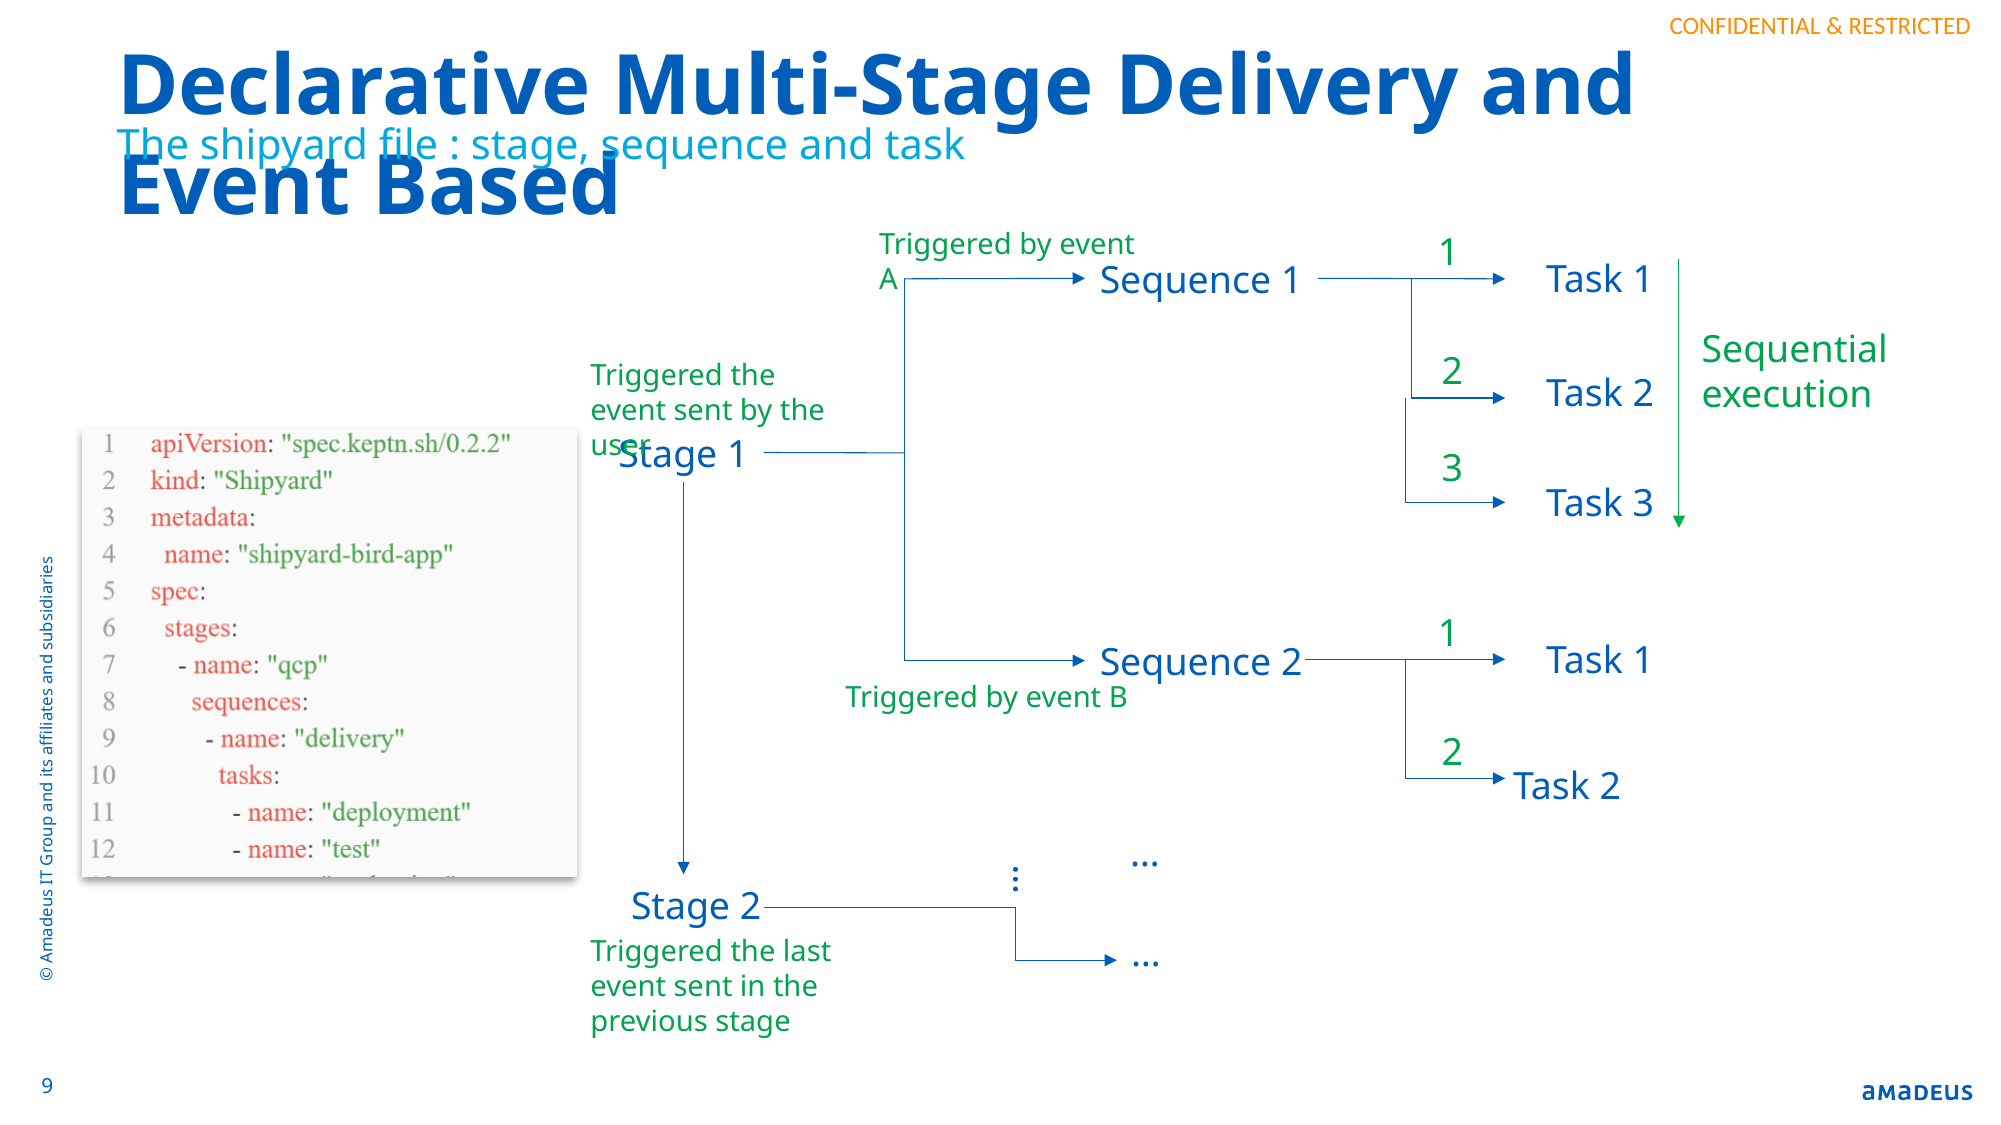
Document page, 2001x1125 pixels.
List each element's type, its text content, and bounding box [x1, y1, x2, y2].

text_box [1305, 659, 1506, 779]
text_box Task 2 [1531, 362, 1669, 422]
list The shipyard file : stage, sequence and task [101, 110, 1888, 188]
text_box … [1116, 921, 1176, 981]
text_box Task 1 [1531, 628, 1669, 689]
text_box Sequence 2 [1085, 630, 1318, 691]
text_box 3 [1426, 436, 1478, 497]
text_box Sequence 1 [1085, 248, 1318, 309]
text_box … [972, 850, 1033, 907]
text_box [1305, 278, 1506, 399]
text_box Triggered by event A [864, 218, 1153, 303]
title Declarative Multi-Stage Delivery and Event Based [102, 31, 1892, 108]
text_box 1 [1423, 220, 1475, 278]
picture [82, 427, 577, 877]
text_box 1 [1423, 601, 1475, 659]
text_box Triggered by event B [830, 671, 1143, 721]
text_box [809, 373, 1193, 567]
text_box Task 2 [1498, 754, 1636, 815]
text_box Stage 1 [603, 469, 764, 483]
text_box Triggered the last event sent in the previous stage [575, 924, 865, 1045]
text_box Triggered the event sent by the user [575, 348, 865, 469]
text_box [913, 907, 1117, 961]
text_box Sequential execution [1686, 317, 1903, 423]
text_box Stage 2 [616, 874, 777, 924]
text_box … [1115, 821, 1175, 882]
text_box Task 1 [1531, 247, 1669, 308]
text_box Task 3 [1531, 471, 1669, 532]
